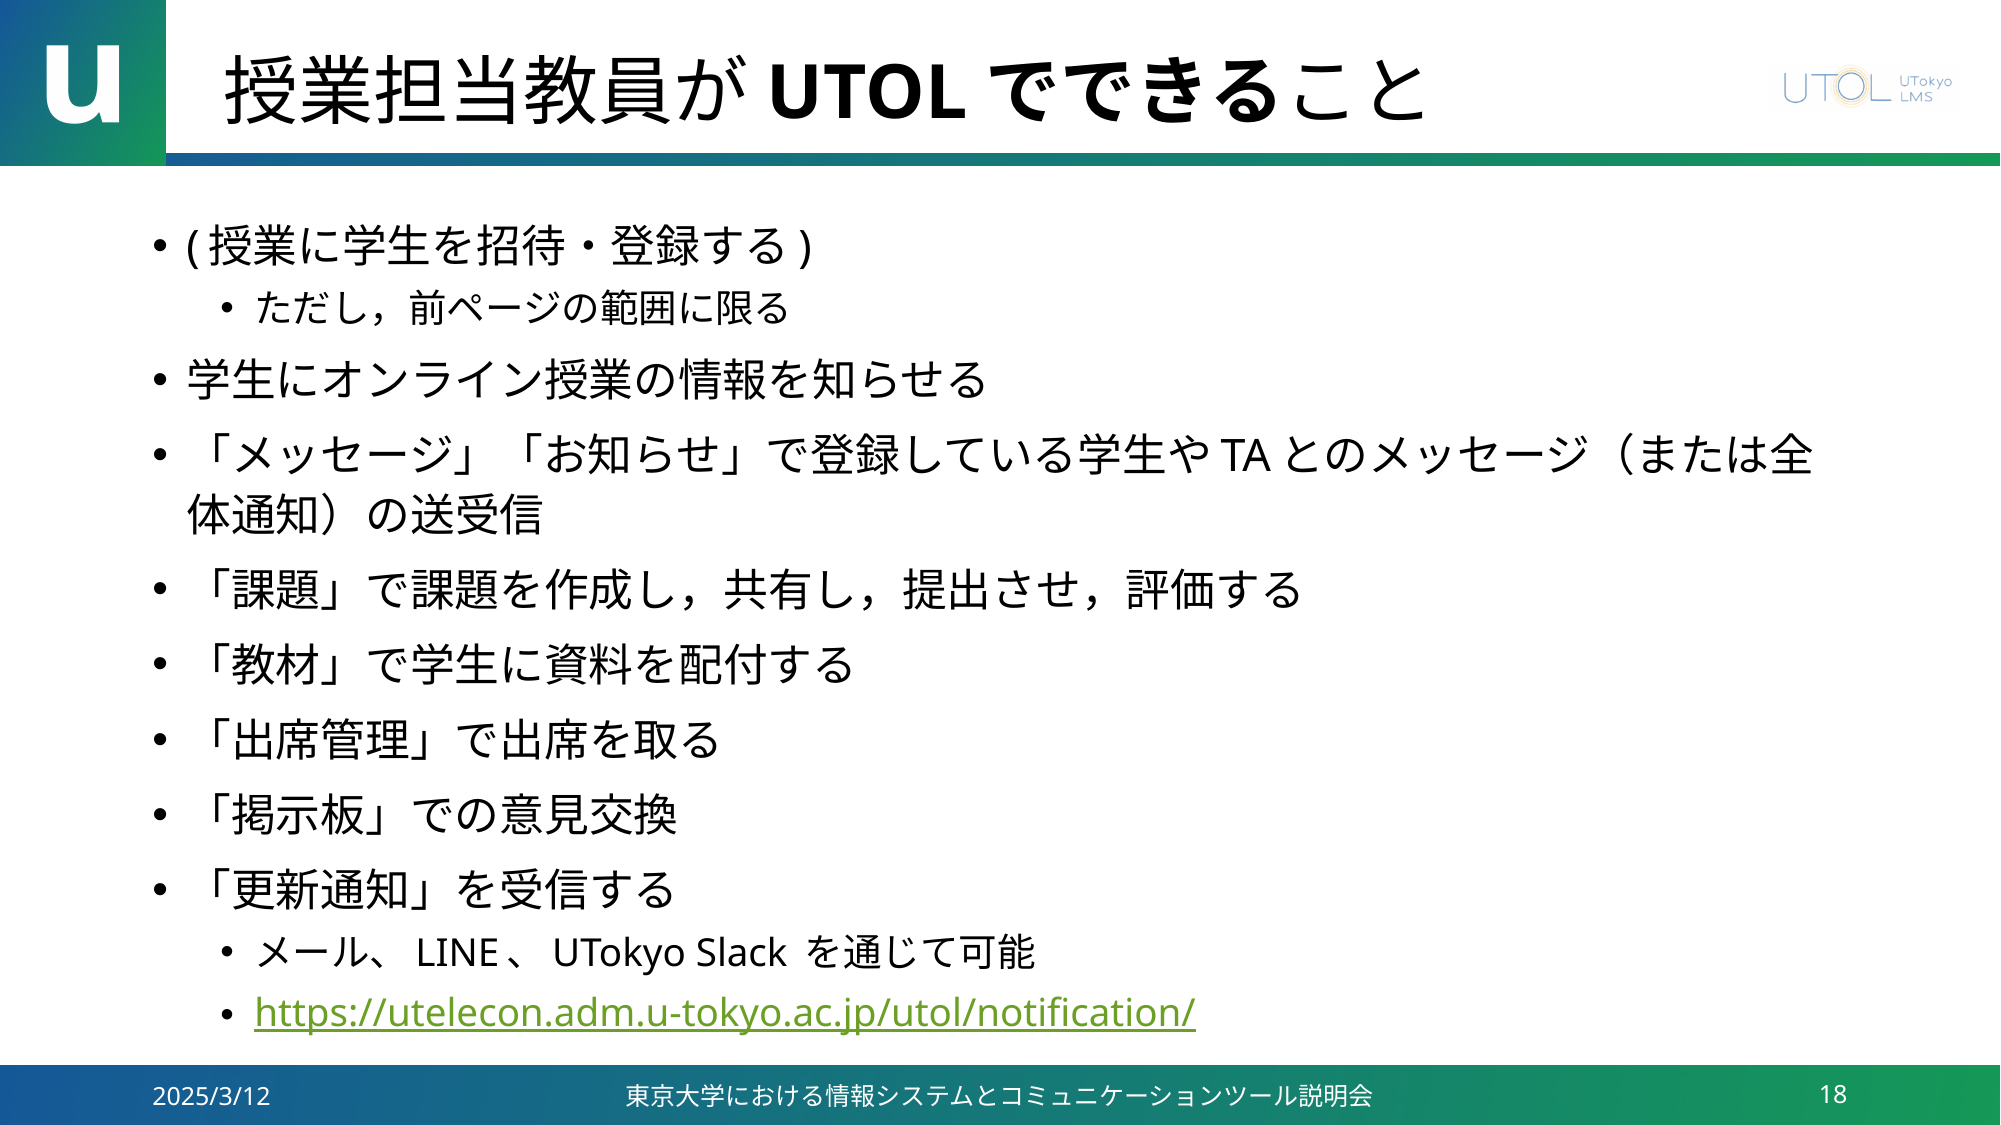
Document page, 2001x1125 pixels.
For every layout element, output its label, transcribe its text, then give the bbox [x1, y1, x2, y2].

picture [1767, 64, 1961, 114]
footer 東京大学における情報システムとコミュニケーションツール説明会 [607, 1074, 1393, 1117]
list (授業に学生を招待・登録する) ただし，前ページの範囲に限る 学生にオンライン授業の情報を知らせる 「メッセージ」「お知らせ」で登録している学生やTAとのメッセージ（または全体通知）の送受信 「課題」で課題を作成し，共有し，提出させ，評価する 「教材」で学生に資料を配付する 「出席管理」で出席を取る 「掲示板」での意見交換 「更新通知」を受信する メール、LINE、UTokyo Slack を通じて可能 https://utelecon.adm.u-tokyo.ac.jp/utol/notification/ [137, 205, 1863, 1055]
picture [0, 0, 2000, 166]
slide_number 18 [1412, 1074, 1863, 1117]
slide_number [137, 1074, 588, 1117]
picture [0, 1065, 2000, 1125]
title 授業担当教員がUTOLでできること [208, 35, 1863, 154]
